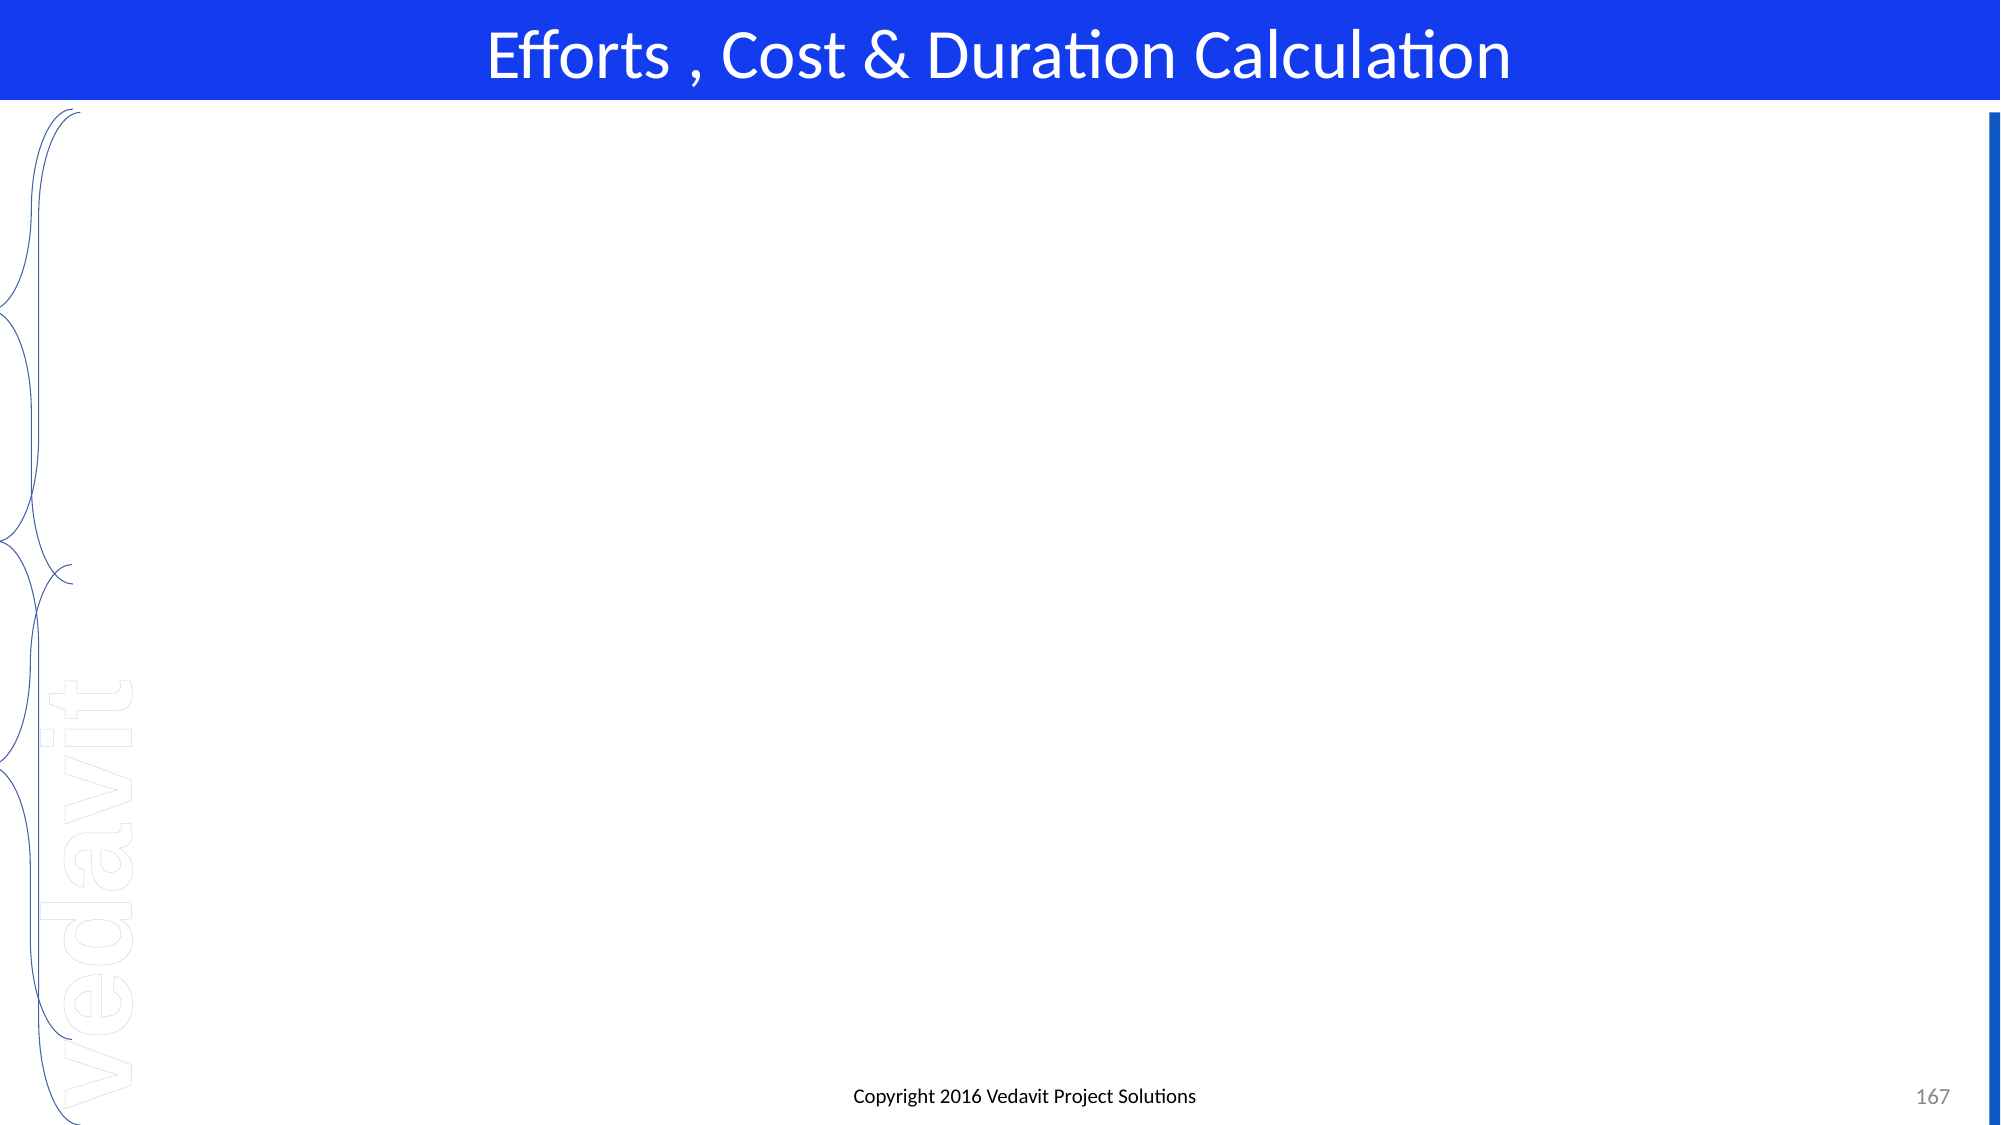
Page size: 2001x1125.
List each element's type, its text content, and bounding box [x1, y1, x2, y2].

title Efforts , Cost & Duration Calculation [0, 0, 2000, 100]
slide_number 167 [1866, 1065, 2000, 1125]
